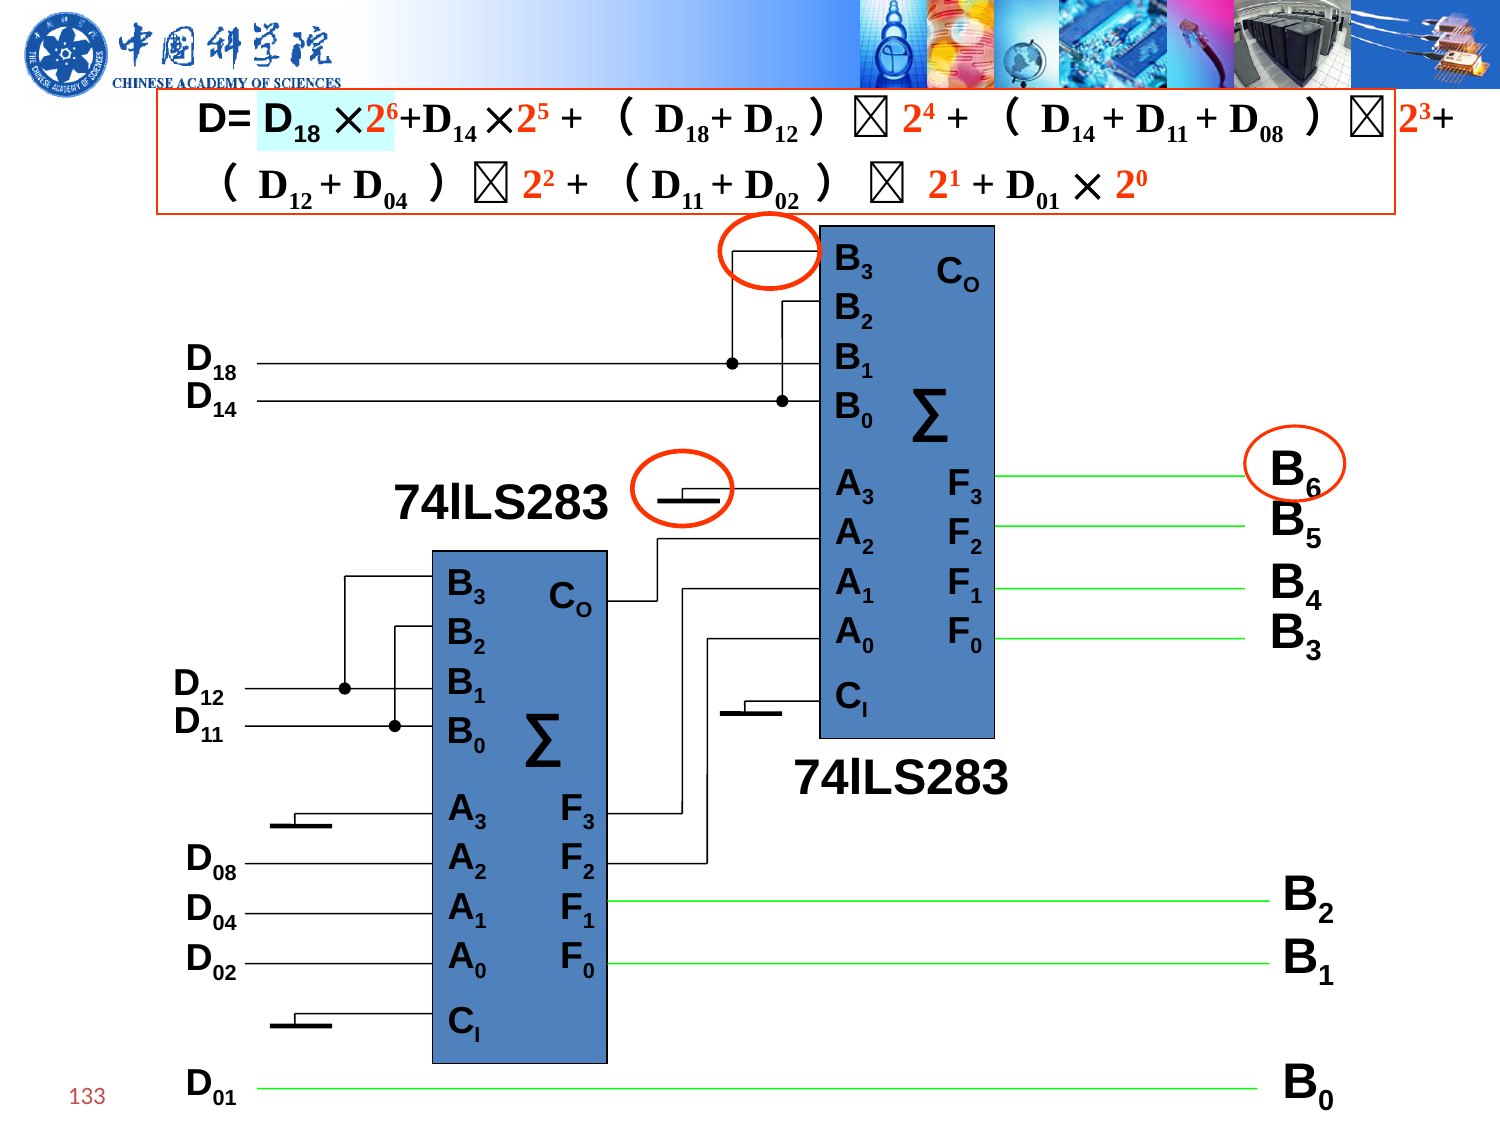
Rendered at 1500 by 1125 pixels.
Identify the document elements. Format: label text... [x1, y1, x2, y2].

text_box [632, 213, 821, 527]
picture [23, 10, 349, 102]
text_box [157, 88, 1395, 214]
text_box D= D18 26+D14 25 +（ D18+ D12）24 +（ D14 + D11 + D08 ）23+ （ D12 + D04 ）22 +（D11 + D02 ）  21 + D01  20 [823, 88, 1500, 216]
picture [860, 0, 1500, 88]
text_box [156, 225, 1348, 1112]
